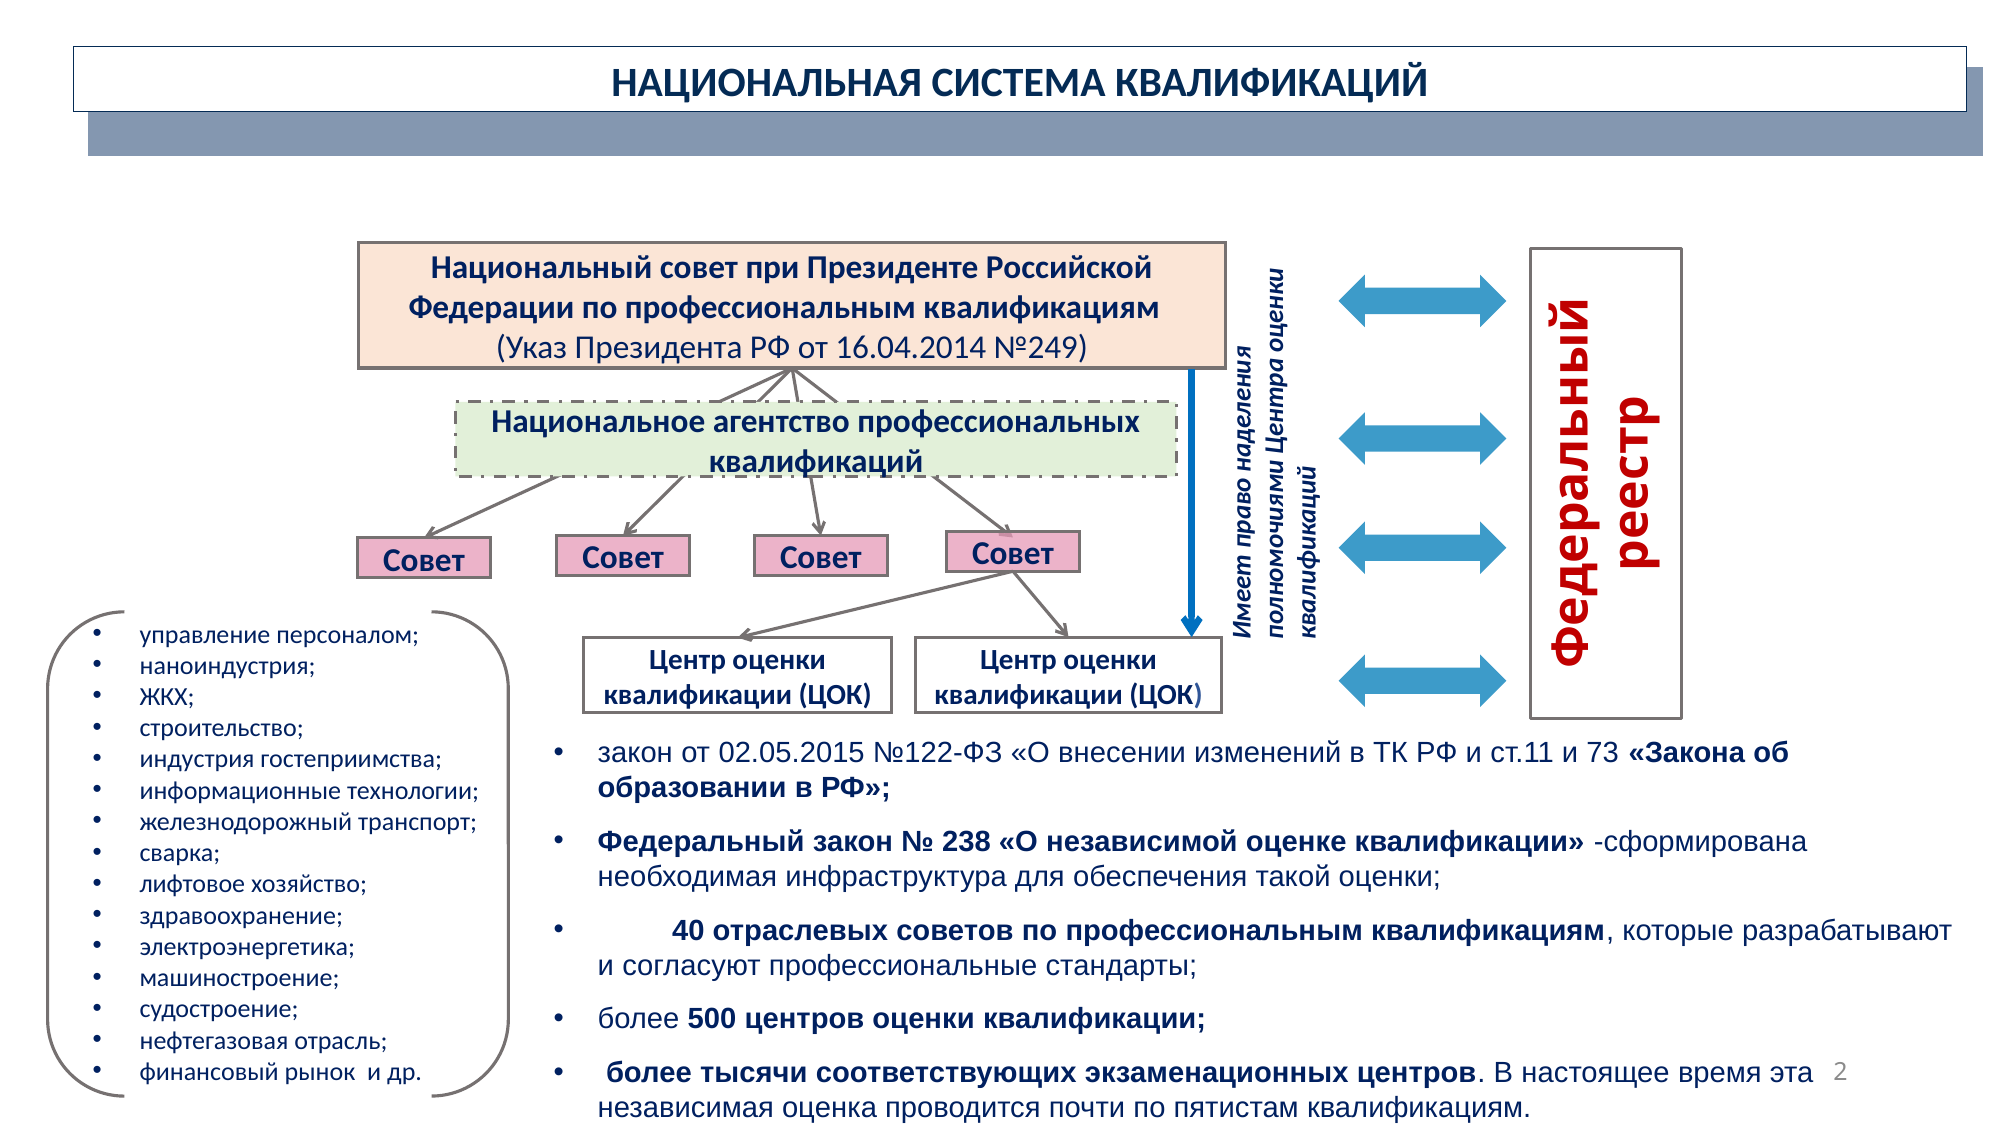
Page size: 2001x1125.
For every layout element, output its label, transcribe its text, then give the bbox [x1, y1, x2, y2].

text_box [792, 368, 1014, 538]
text_box Совет [357, 537, 491, 578]
text_box Совет [753, 538, 888, 571]
text_box Центр оценки квалификации (ЦОК) [914, 636, 1222, 714]
text_box закон от 02.05.2015 №122-ФЗ «О внесении изменений в ТК РФ и ст.11 и 73 «Закона об образовании в РФ»; Федеральный закон № 238 «О независимой оценке квалификации» -сформирована необходимая инфраструктура для обеспечения такой оценки; 40 отраслевых советов по профессиональным квалификациям, которые разрабатывают и согласуют профессиональные стандарты; более 500 центров оценки квалификации; более тысячи соответствующих экзаменационных центров. В настоящее время эта независимая оценка проводится почти по пятистам квалификациям. [538, 726, 1986, 1125]
text_box управление персоналом; наноиндустрия; ЖКХ; строительство; индустрия гостеприимства; информационные технологии; железнодорожный транспорт; сварка; лифтовое хозяйство; здравоохранение; электроэнергетика; машиностроение; судостроение; нефтегазовая отрасль; финансовый рынок и др. [77, 609, 526, 1093]
text_box Национальное агентство профессиональных квалификаций [1014, 401, 1177, 477]
text_box [100, 1093, 455, 1097]
text_box [1337, 651, 1508, 710]
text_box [622, 368, 792, 536]
text_box [47, 627, 77, 1081]
text_box Центр оценки квалификации (ЦОК) [583, 637, 893, 714]
text_box Национальный совет при Президенте Российской Федерации по профессиональным квалификациям (Указ Президента РФ от 16.04.2014 №249) [357, 242, 1216, 369]
text_box [1337, 409, 1508, 468]
text_box [1337, 272, 1508, 330]
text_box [1014, 571, 1069, 638]
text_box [73, 46, 1982, 155]
text_box Совет [946, 531, 1080, 572]
text_box Совет [556, 538, 690, 576]
text_box [1337, 518, 1508, 577]
text_box Федеральный реестр [1530, 248, 1682, 719]
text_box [737, 571, 1014, 638]
text_box Имеет право наделения полномочиями Центра оценки квалификаций [1216, 212, 1329, 655]
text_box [423, 368, 792, 538]
